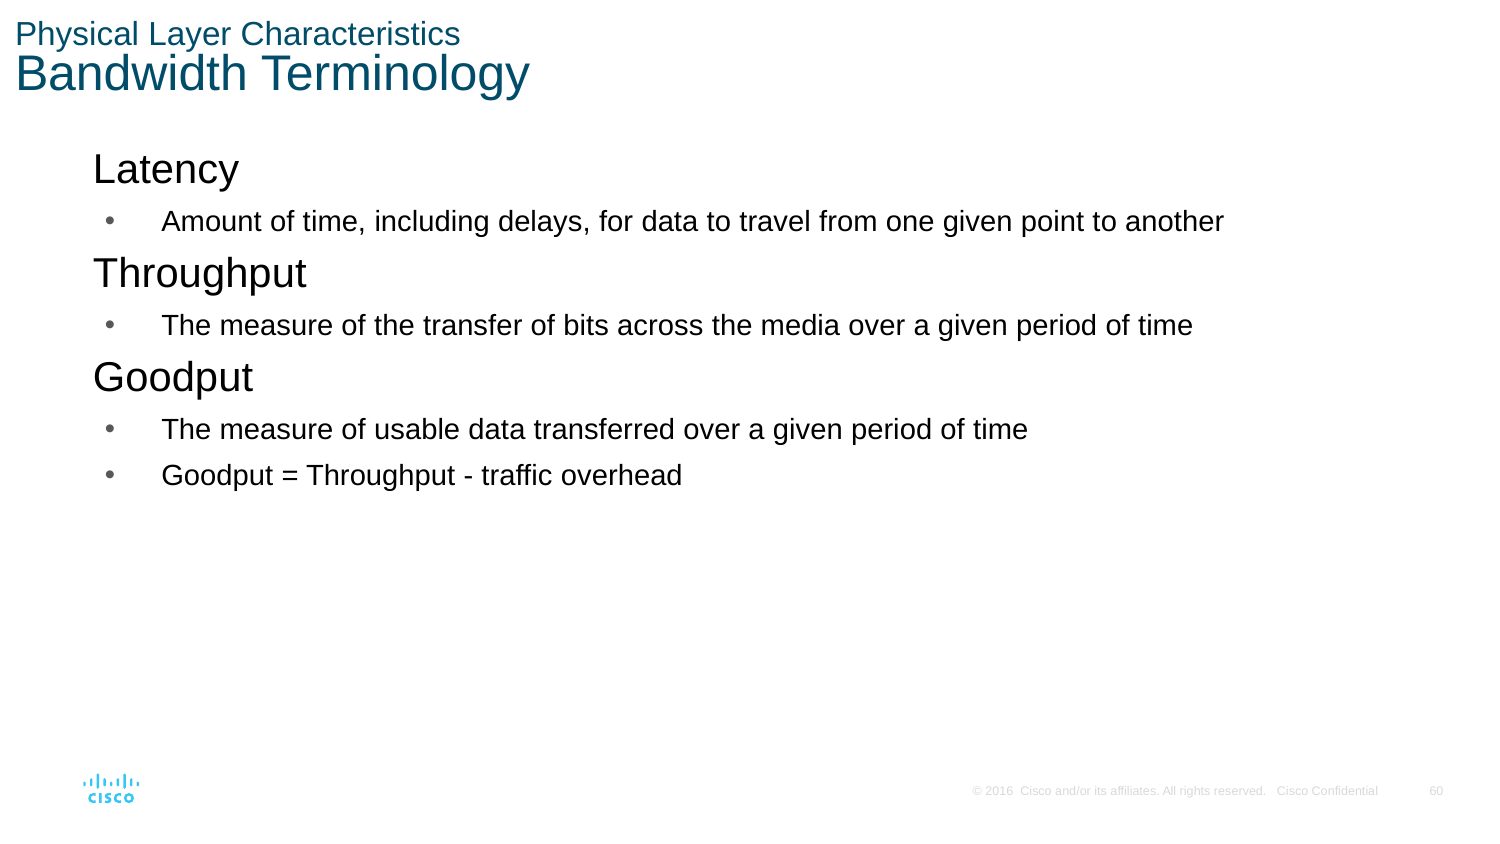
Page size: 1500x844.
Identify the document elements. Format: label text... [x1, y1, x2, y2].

title Physical Layer Characteristics Bandwidth Terminology [0, 0, 1369, 121]
list Latency Amount of time, including delays, for data to travel from one given point to another Throughput The measure of the transfer of bits across the media over a given period of time Goodput The measure of usable data transferred over a given period of time Goodput = Throughput - traffic overhead [77, 134, 1437, 726]
